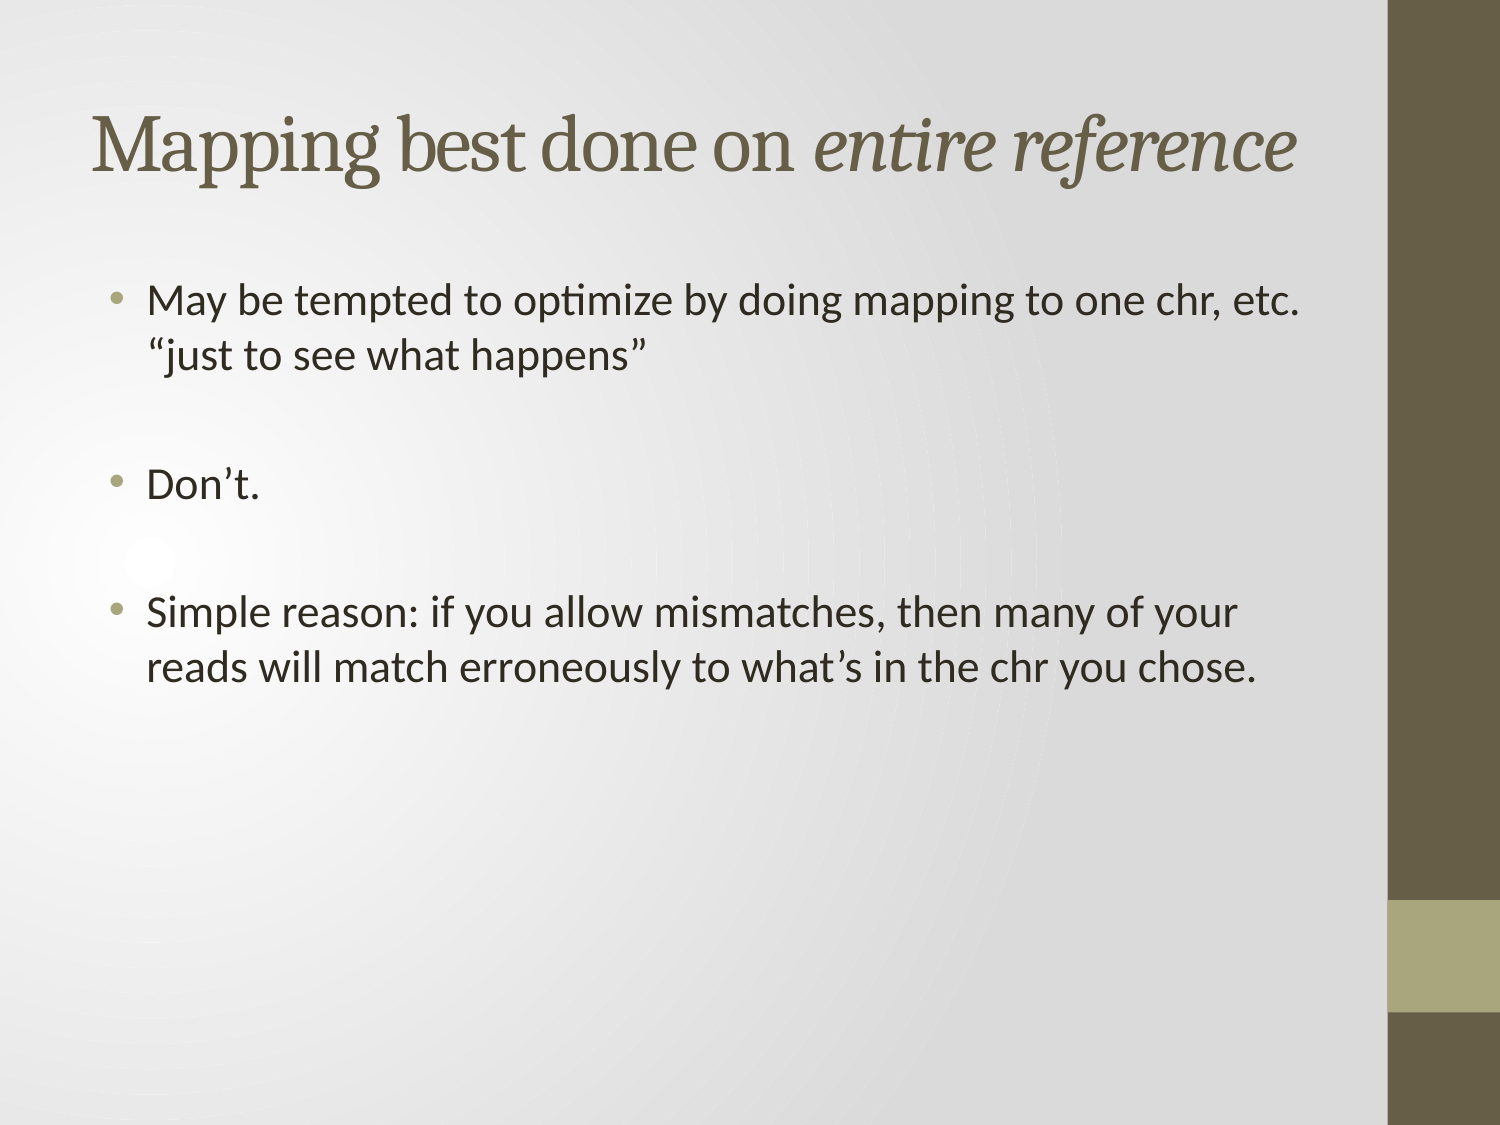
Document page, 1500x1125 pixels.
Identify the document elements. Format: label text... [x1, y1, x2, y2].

list May be tempted to optimize by doing mapping to one chr, etc. “just to see what happens” Don’t. Simple reason: if you allow mismatches, then many of your reads will match erroneously to what’s in the chr you chose. [75, 262, 1325, 1050]
title Mapping best done on entire reference [75, 45, 1325, 233]
